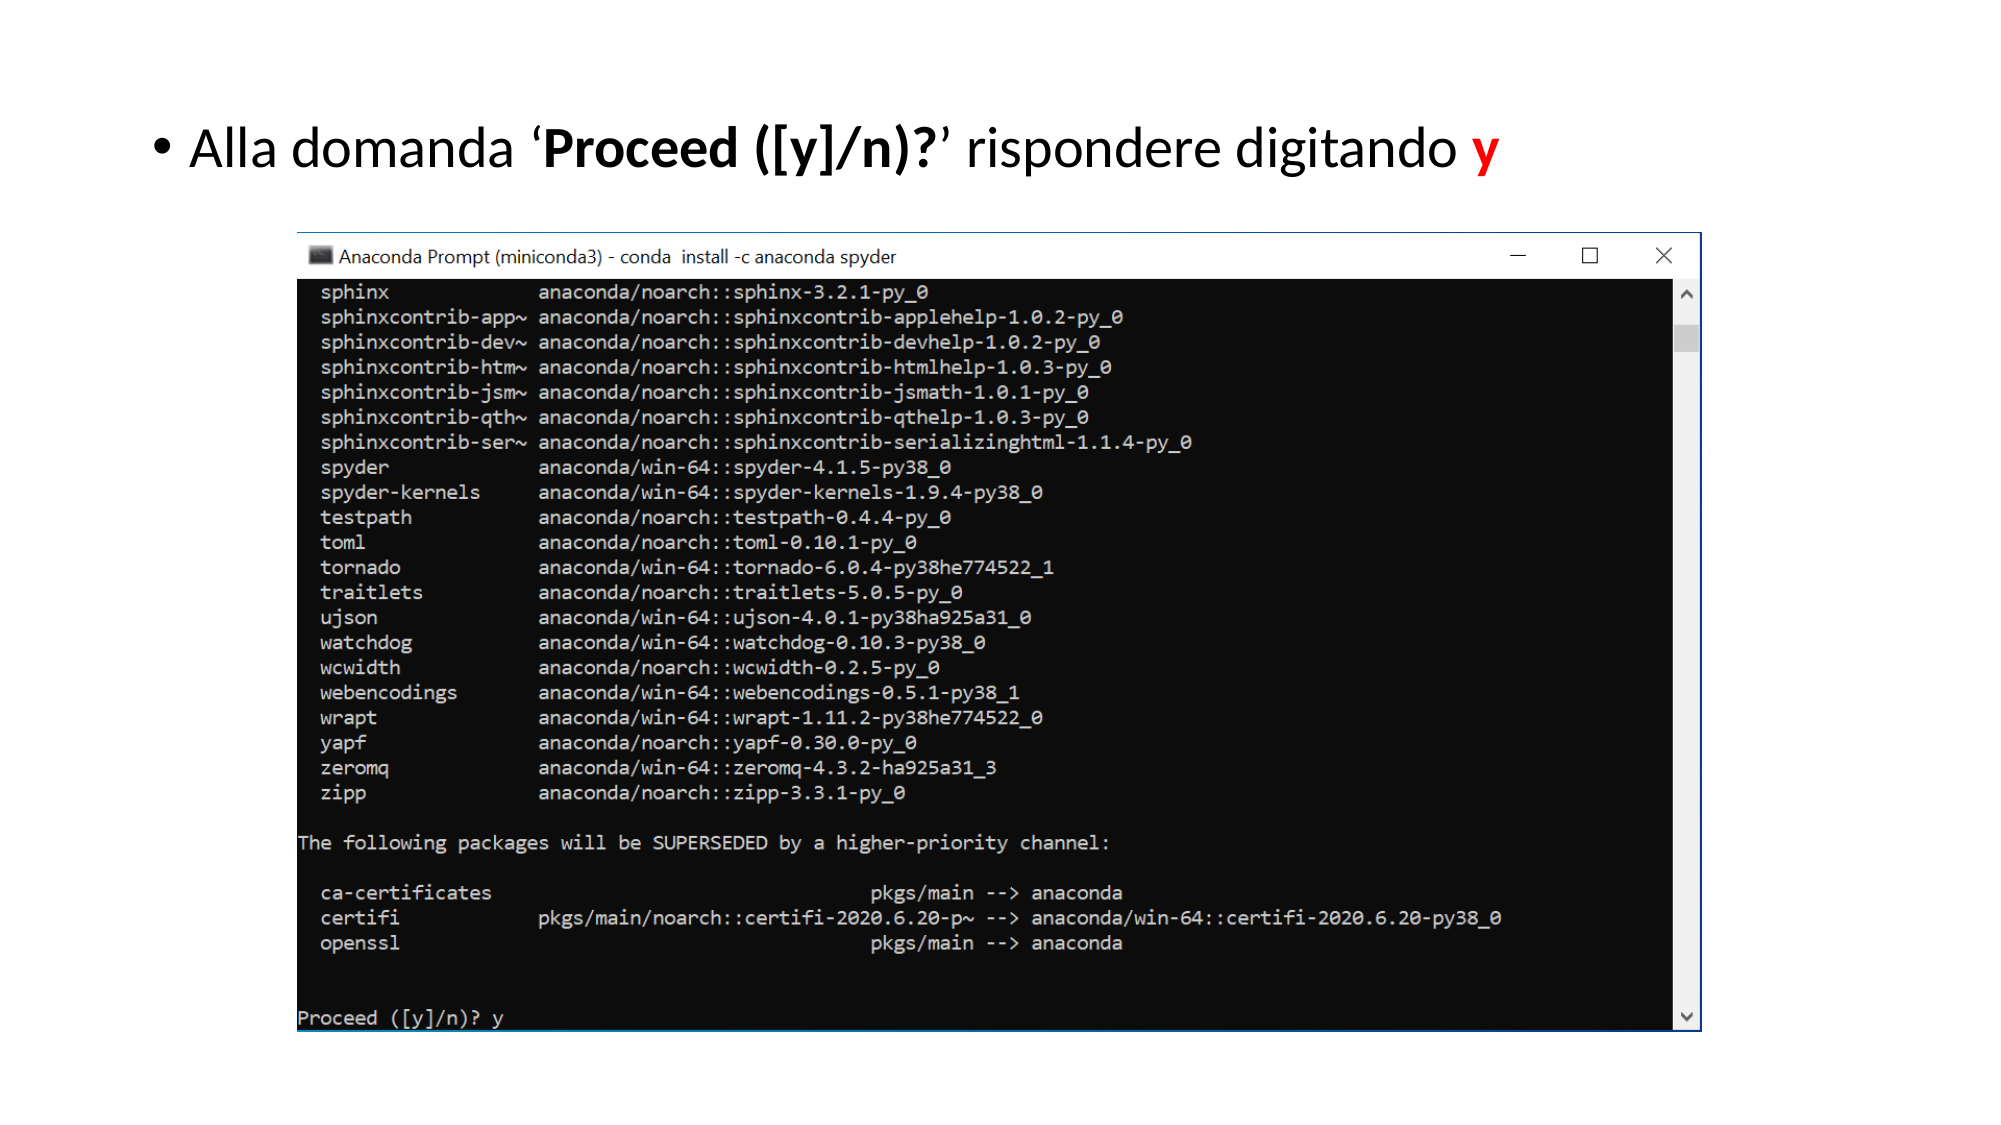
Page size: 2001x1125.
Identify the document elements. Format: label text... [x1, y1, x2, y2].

text_box Alla domanda ‘Proceed ([y]/n)?’ rispondere digitando y [137, 109, 1924, 1076]
picture [297, 232, 1703, 1032]
